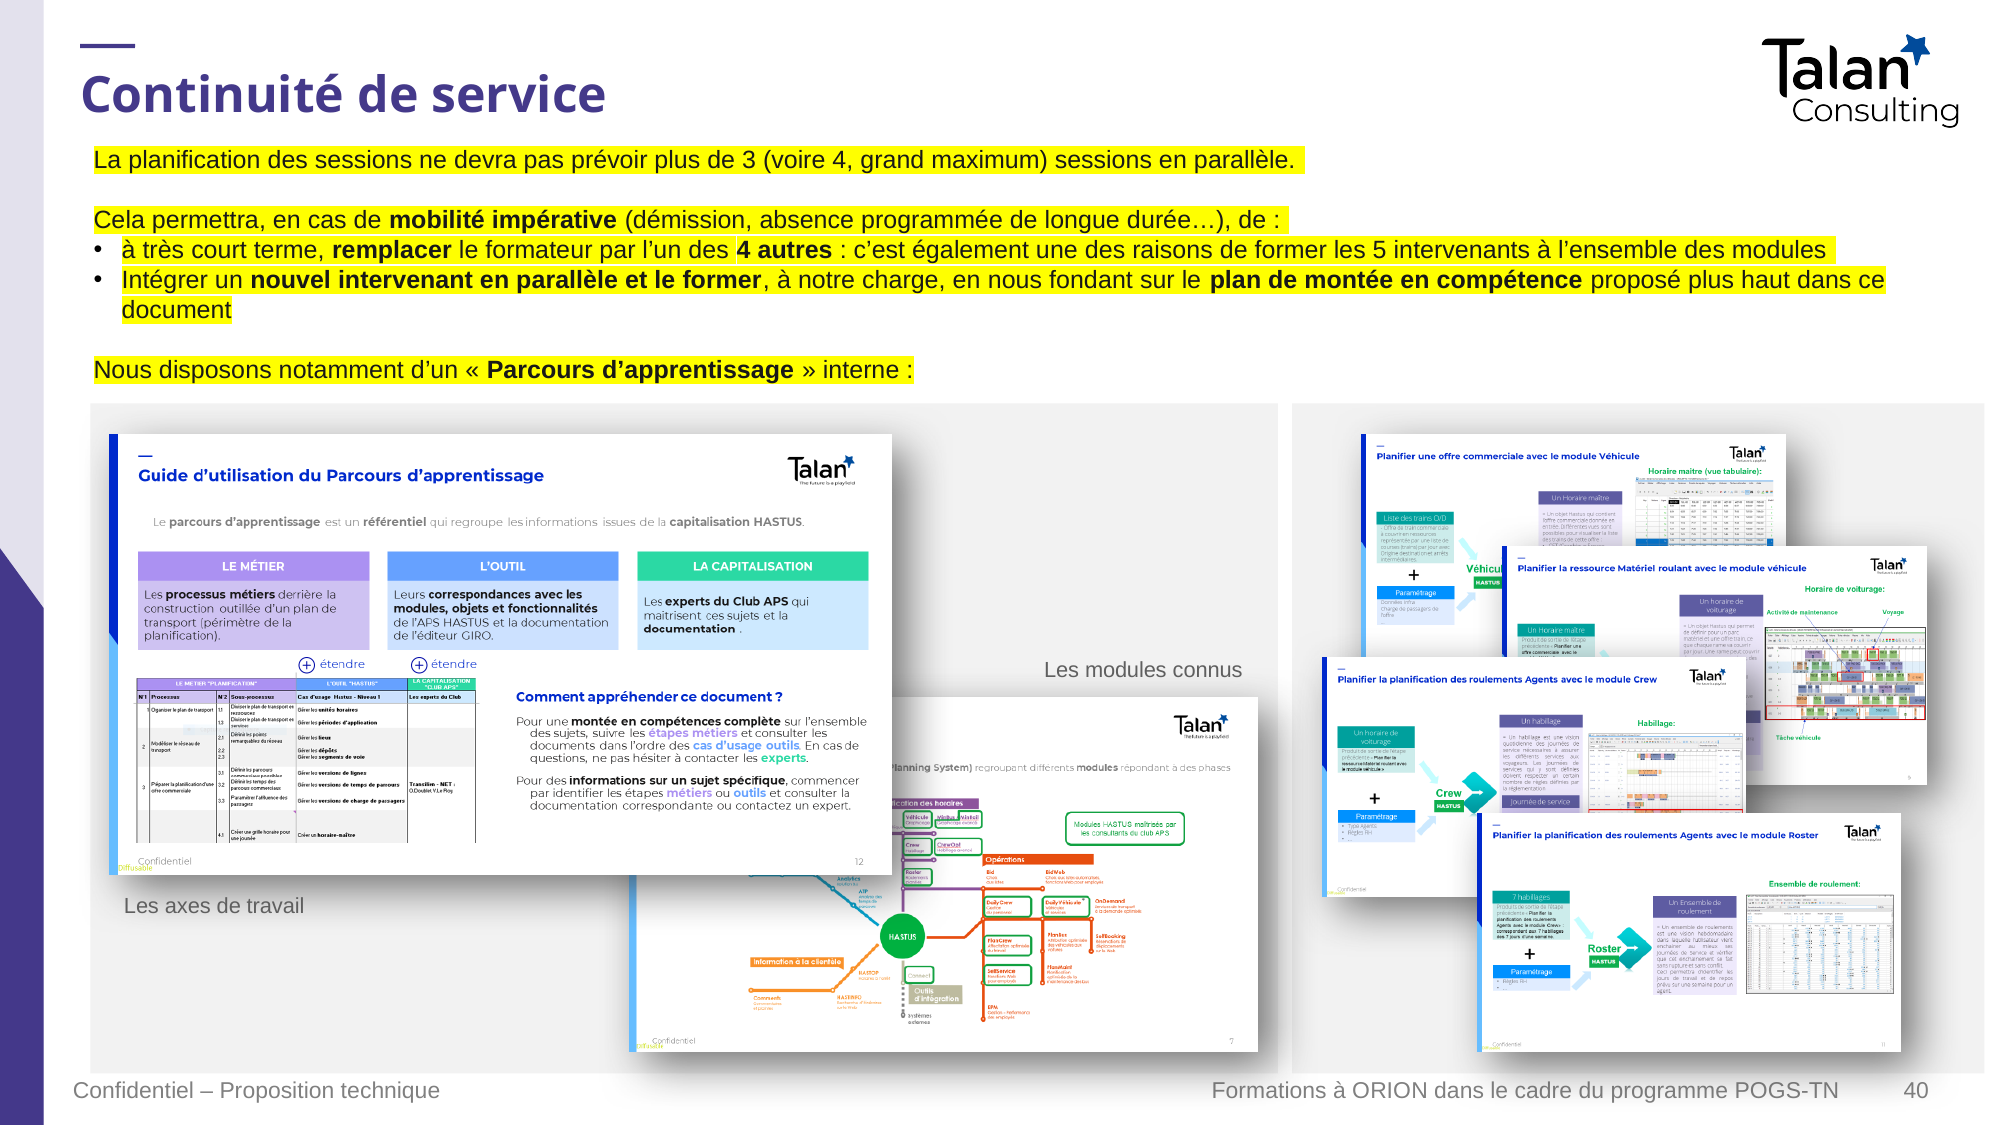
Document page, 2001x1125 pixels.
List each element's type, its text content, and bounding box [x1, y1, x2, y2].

text_box Les modules connus [896, 648, 1258, 690]
title Continuité de service [65, 47, 1691, 115]
picture [1322, 434, 1927, 1052]
text_box La planification des sessions ne devra pas prévoir plus de 3 (voire 4, grand maximum) sessions en parallèle. Cela permettra, en cas de mobilité impérative (démission, absence programmée de longue durée…), de : à très court terme, remplacer le formateur par l’un des 4 autres : c’est également une des raisons de former les 5 intervenants à l’ensemble des modules Intégrer un nouvel intervenant en parallèle et le former, à notre charge, en nous fondant sur le plan de montée en compétence proposé plus haut dans ce document Nous disposons notamment d’un « Parcours d’apprentissage » interne : [78, 136, 1901, 334]
text_box [88, 401, 1280, 1075]
text_box [1290, 401, 1986, 1075]
picture [1746, 17, 1974, 145]
text_box Les axes de travail [109, 884, 481, 926]
picture [108, 434, 1258, 1052]
